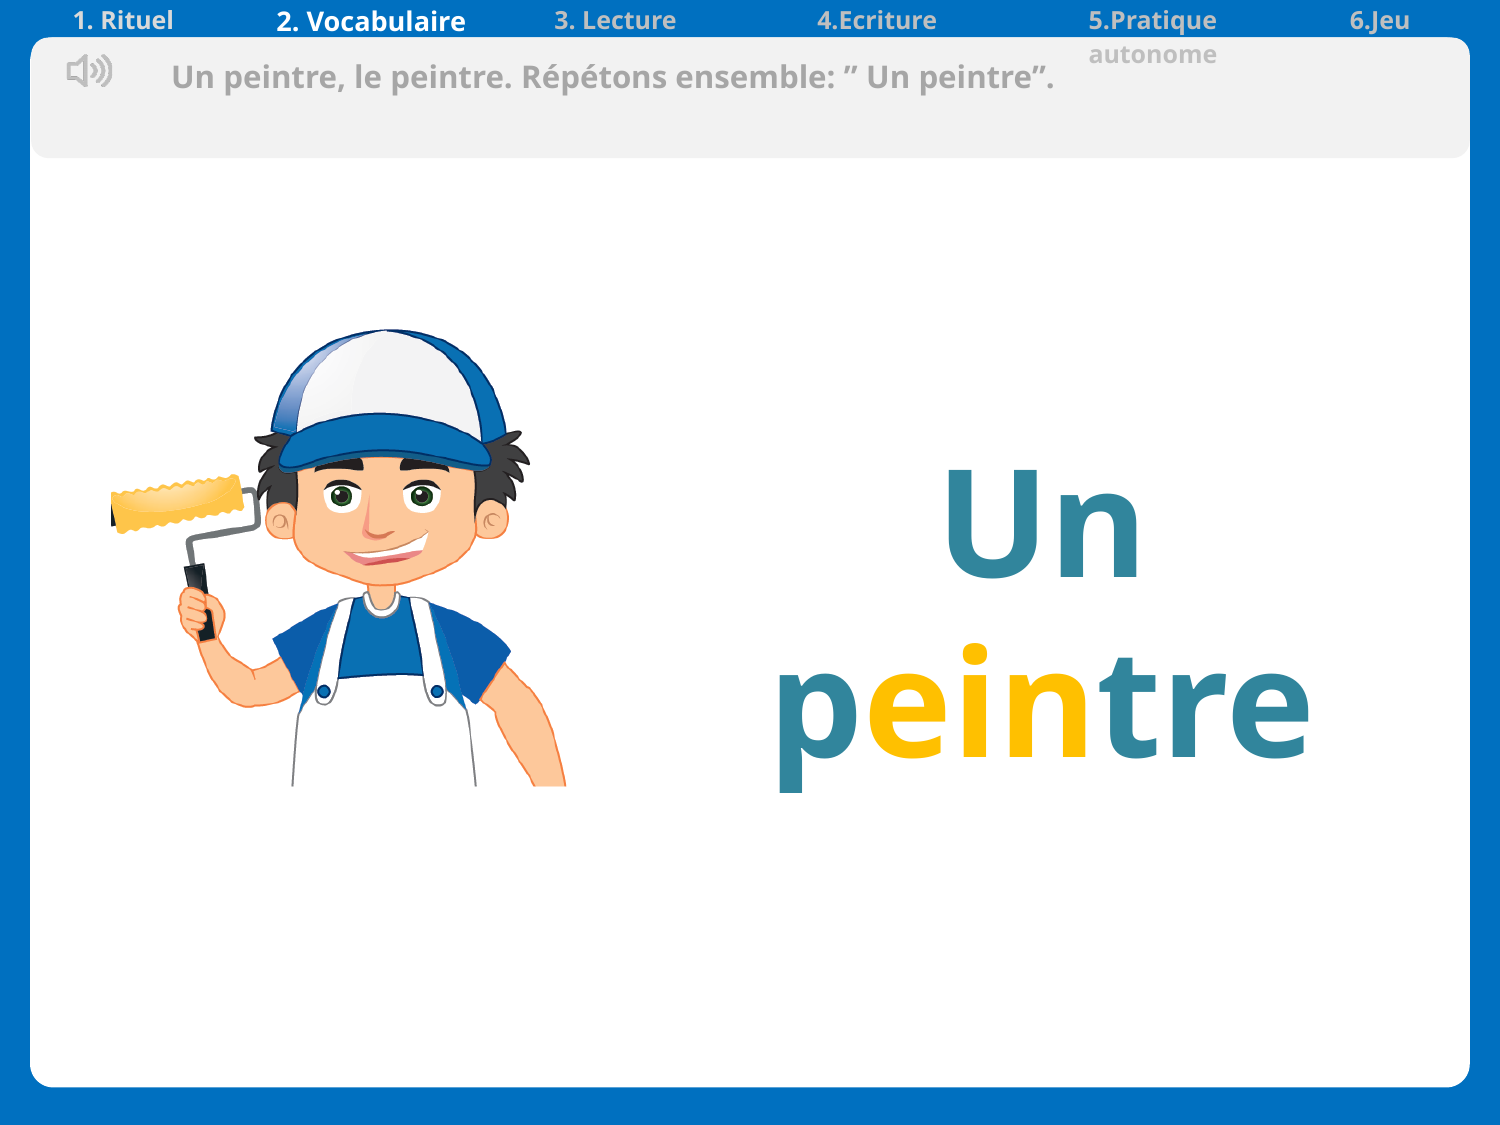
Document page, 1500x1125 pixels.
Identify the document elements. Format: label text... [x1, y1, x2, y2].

table_header 3. Lecture [493, 0, 738, 45]
table_header 1. Rituel [5, 0, 249, 71]
table_header 6.Jeu [1289, 0, 1471, 71]
text_box [27, 71, 1472, 1090]
picture [111, 314, 675, 810]
table_header 2. Vocabulaire [249, 0, 493, 45]
table_header 5.Pratique autonome [1017, 0, 1289, 45]
text_box [66, 71, 113, 87]
text_box [29, 49, 1472, 161]
text_box Un peintre, le peintre. Répétons ensemble: ” Un peintre”. [156, 45, 1434, 103]
text_box Un peintre [689, 420, 1395, 795]
text_box [0, 0, 1500, 1125]
table_header 4.Ecriture [738, 0, 1017, 45]
